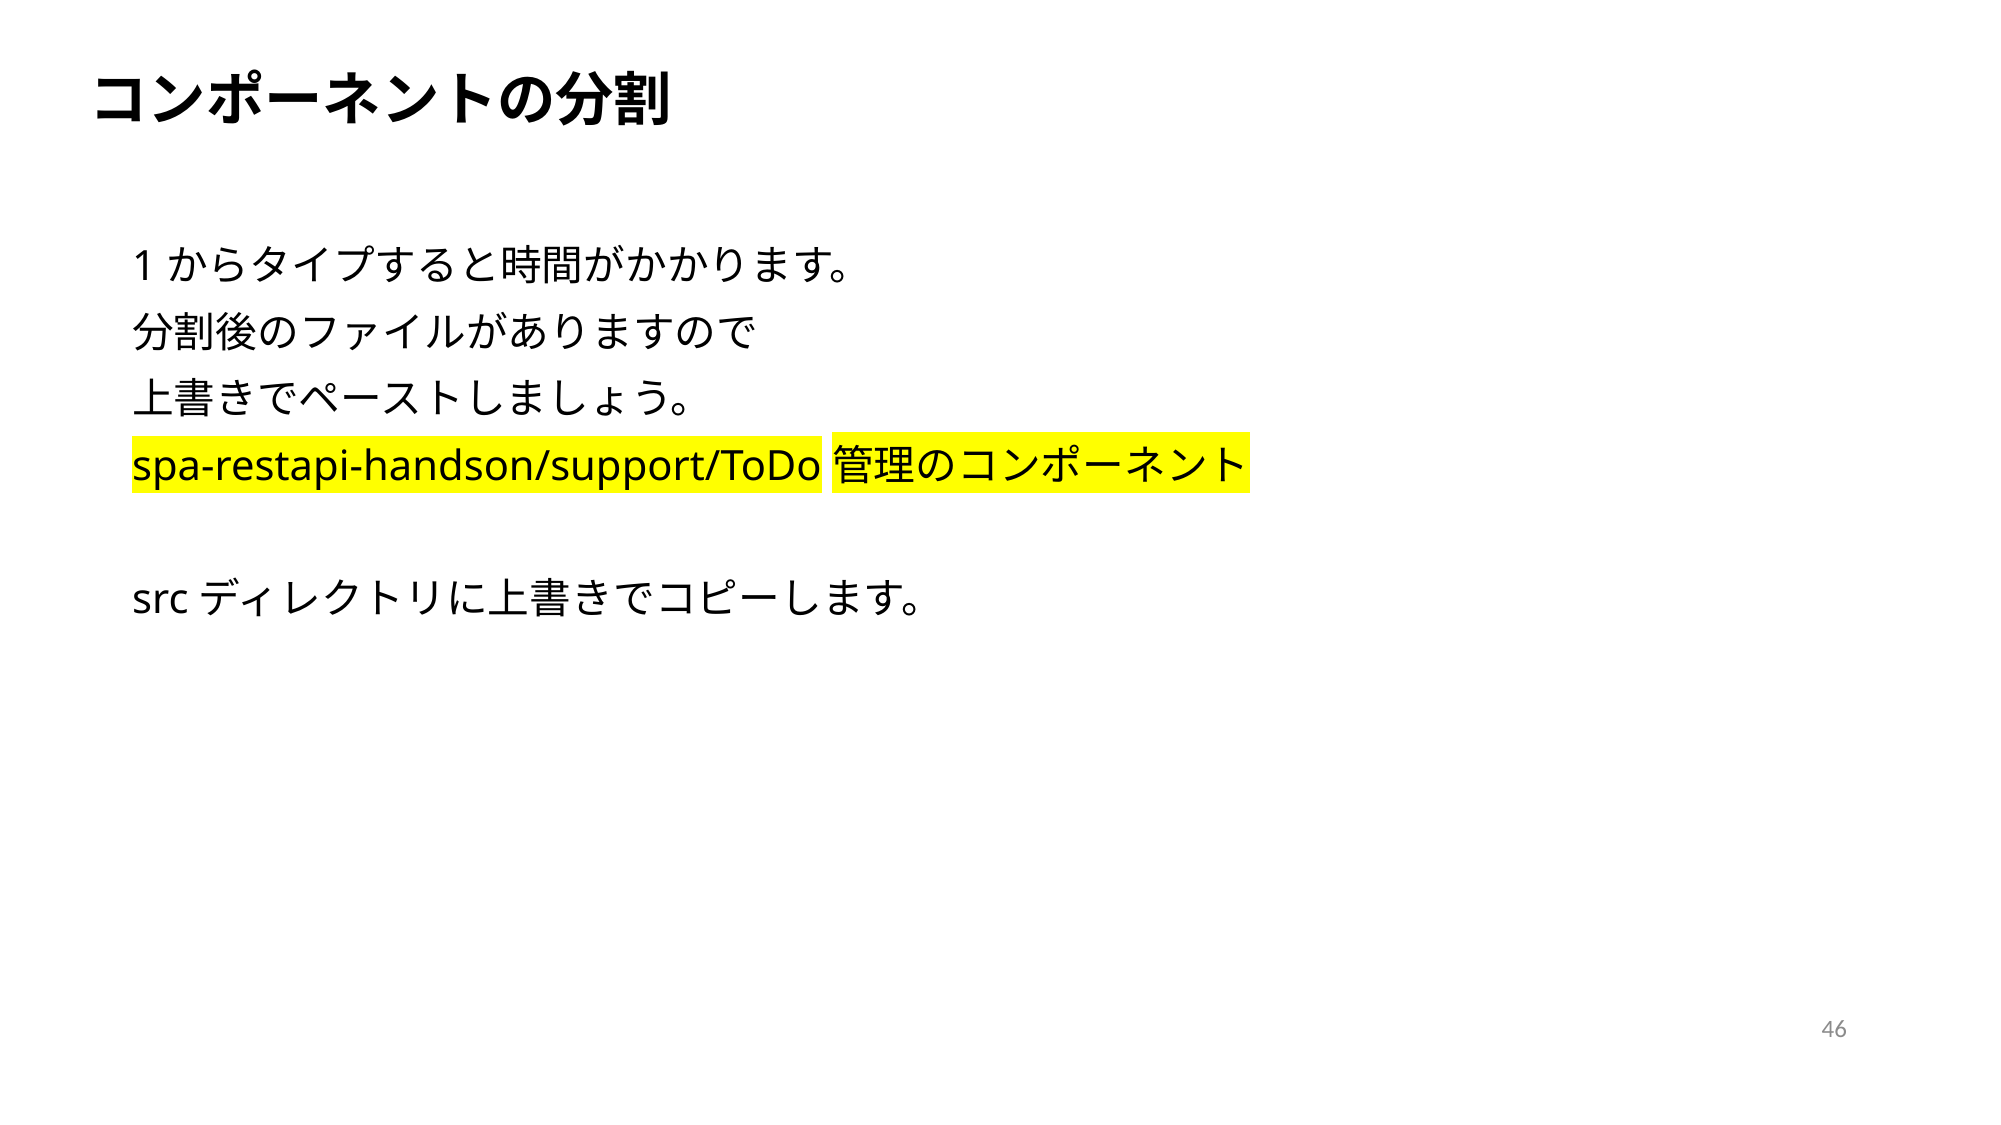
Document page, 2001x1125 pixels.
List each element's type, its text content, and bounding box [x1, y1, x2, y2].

slide_number 46 [1412, 997, 1863, 1058]
text_box 1からタイプすると時間がかかります。 分割後のファイルがありますので 上書きでペーストしましょう。 spa-restapi-handson/support/ToDo管理のコンポーネント srcディレクトリに上書きでコピーします。 [117, 214, 1904, 630]
text_box コンポーネントの分割 [74, 54, 1454, 140]
